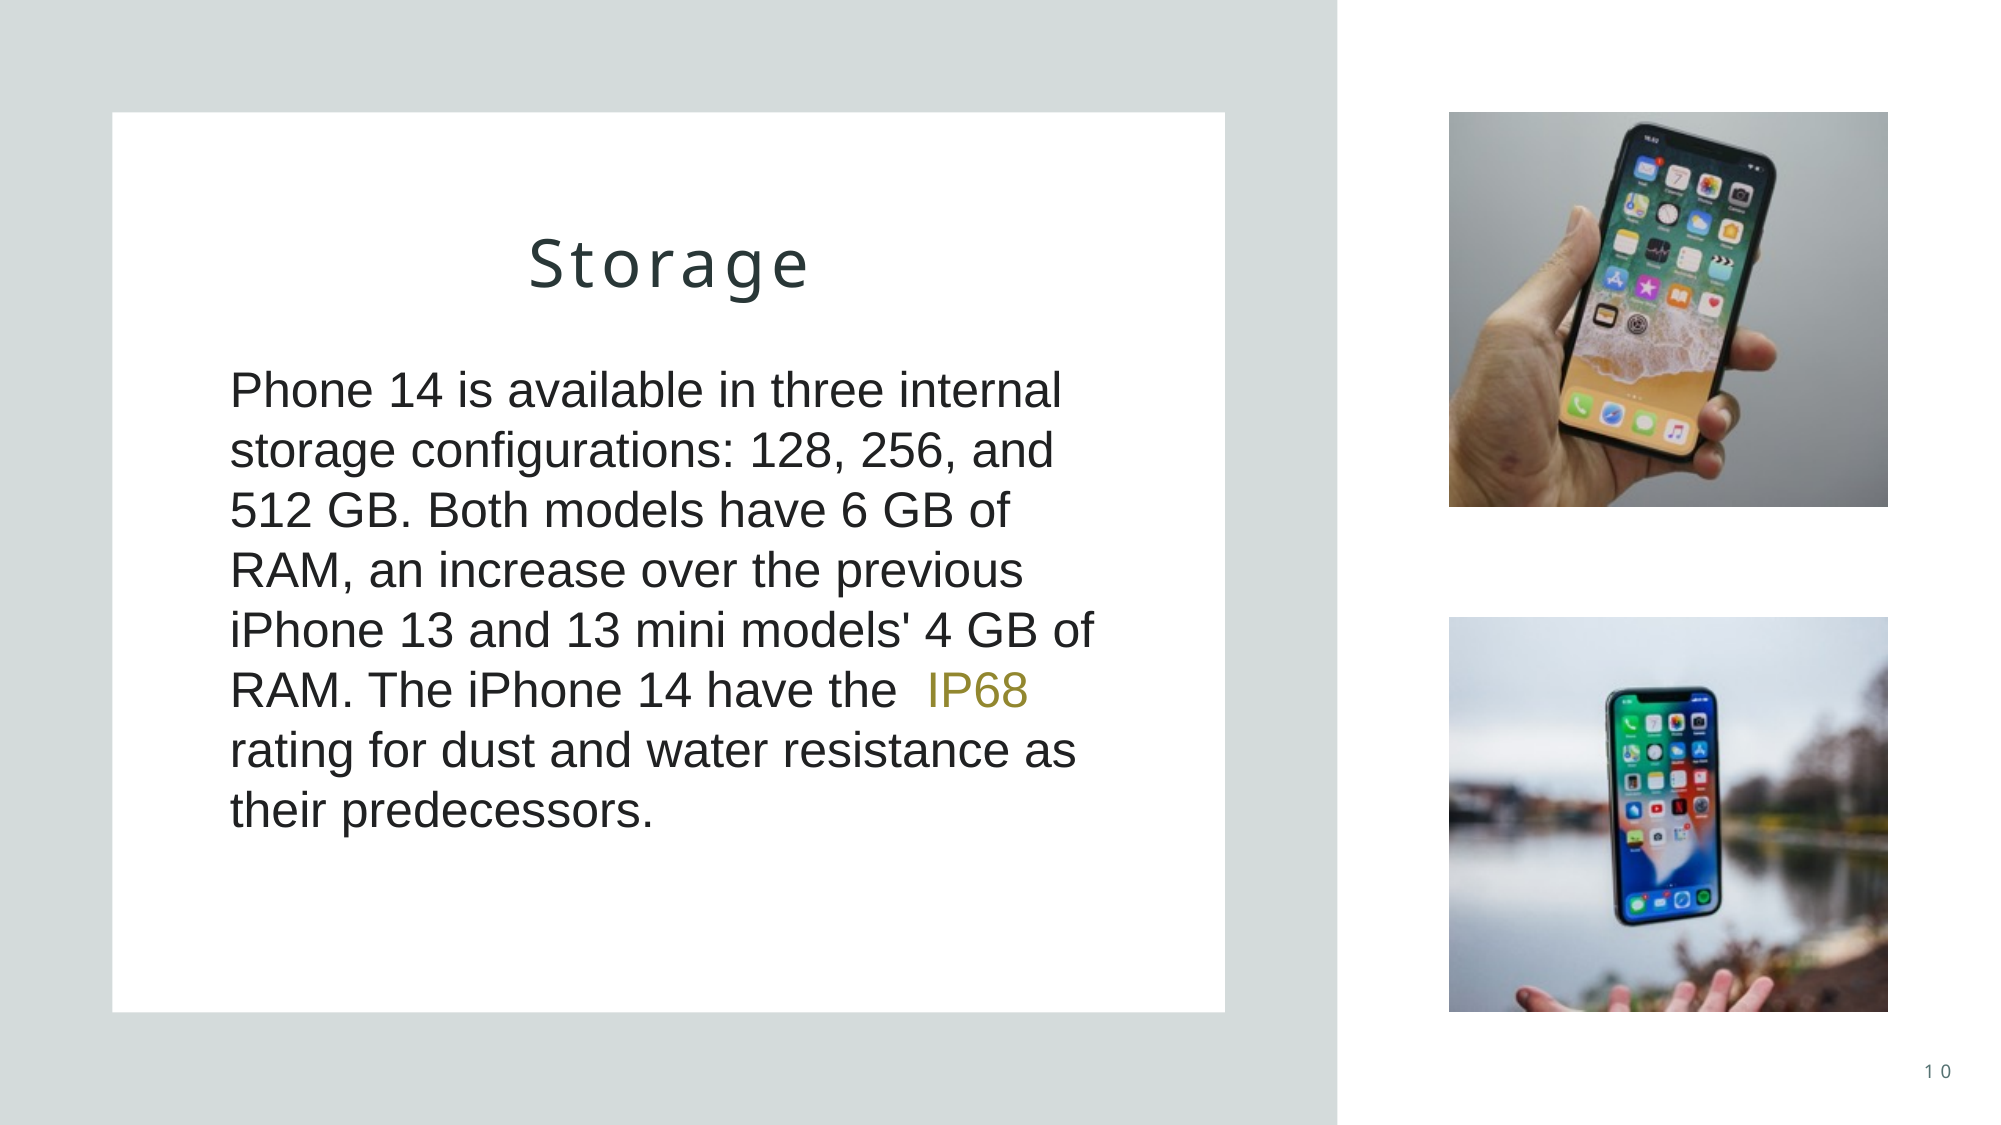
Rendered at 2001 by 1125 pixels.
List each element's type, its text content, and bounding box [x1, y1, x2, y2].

picture [1449, 112, 1888, 507]
list Phone 14 is available in three internal storage configurations: 128, 256, and 512 GB. Both models have 6 GB of RAM, an increase over the previous iPhone 13 and 13 mini models' 4 GB of RAM. The iPhone 14 have the IP68 rating for dust and water resistance as their predecessors. [214, 350, 1134, 948]
slide_number 10 [1823, 1042, 1967, 1103]
title Storage [208, 158, 1129, 309]
picture [1449, 617, 1888, 1013]
